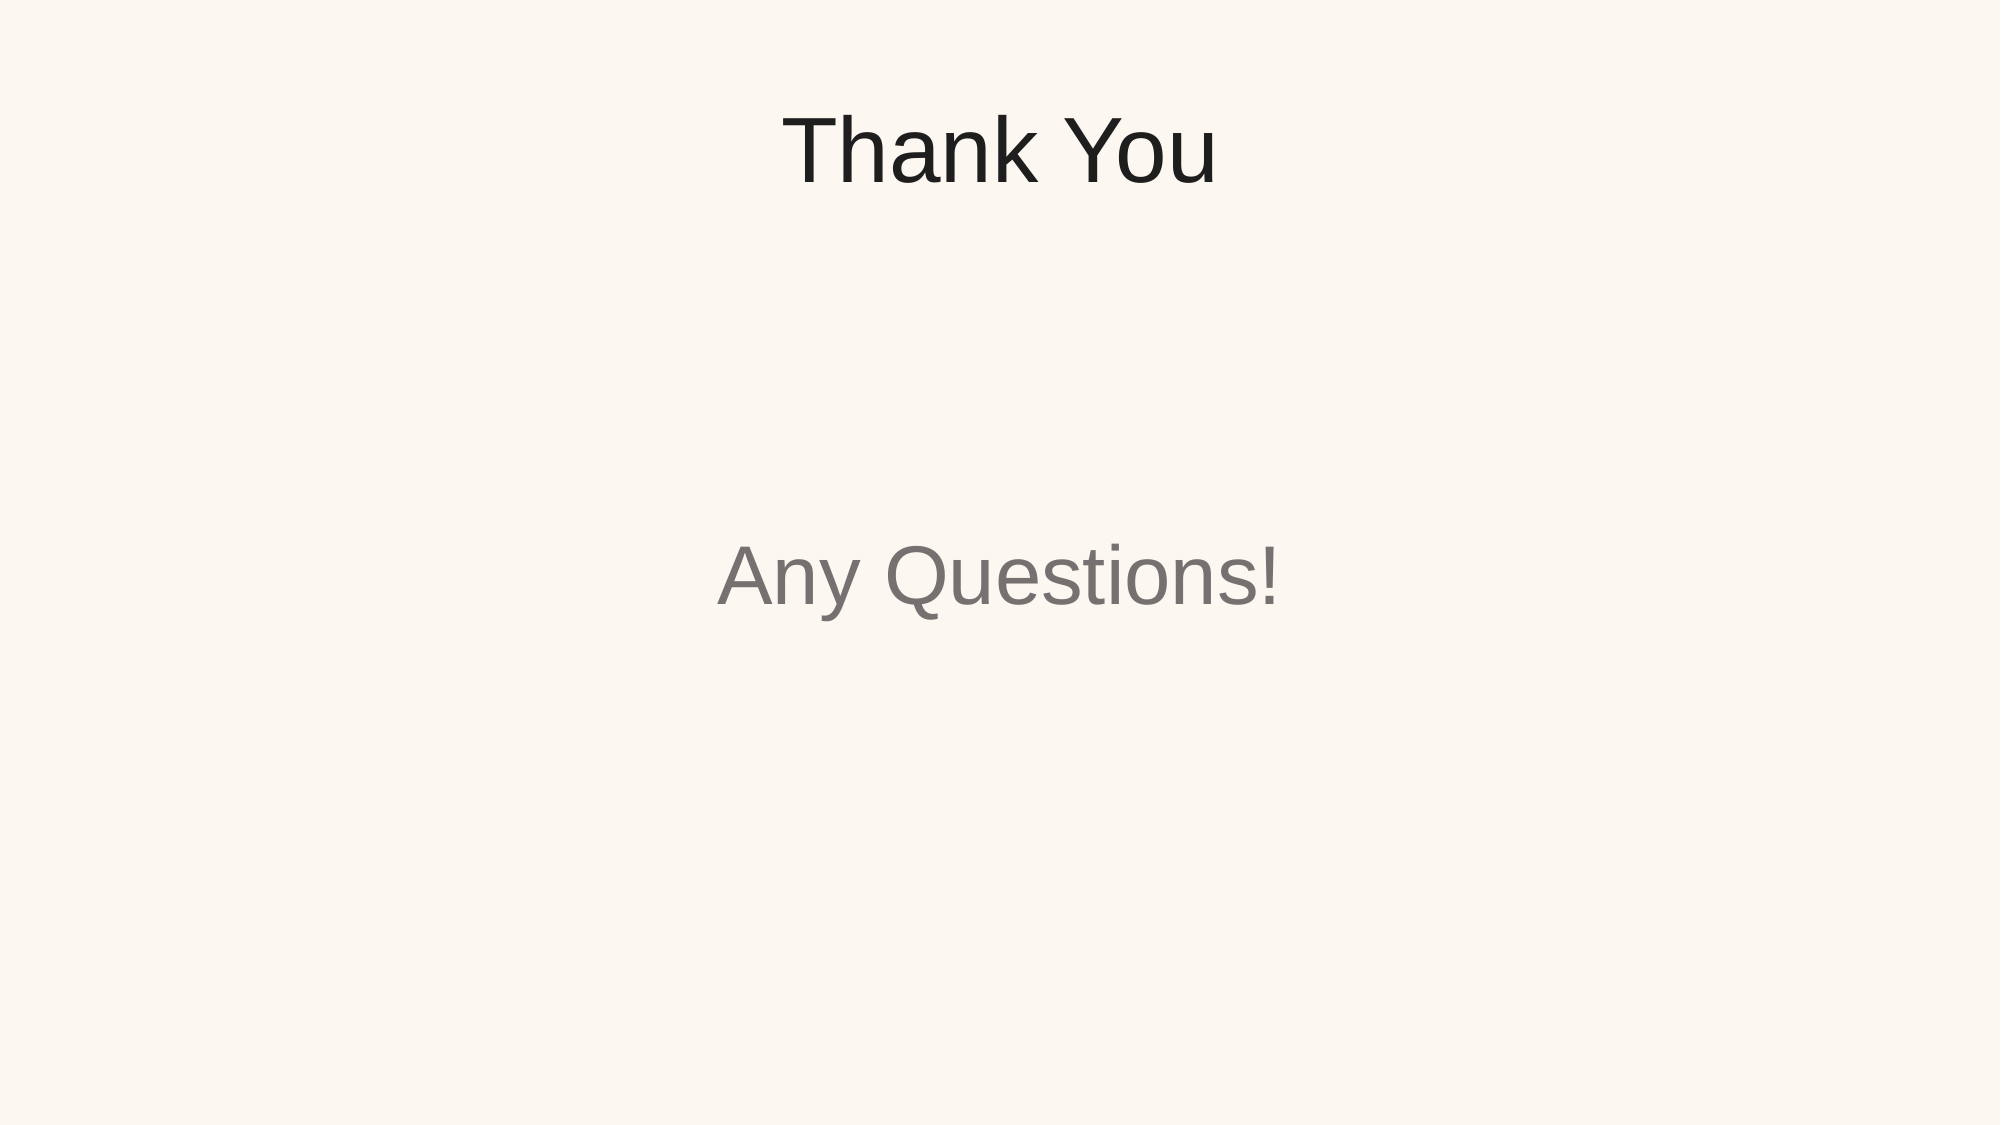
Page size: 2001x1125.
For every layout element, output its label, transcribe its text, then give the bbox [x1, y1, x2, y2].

text_box Any Questions! [0, 504, 2000, 621]
text_box Thank You [0, 84, 2000, 202]
